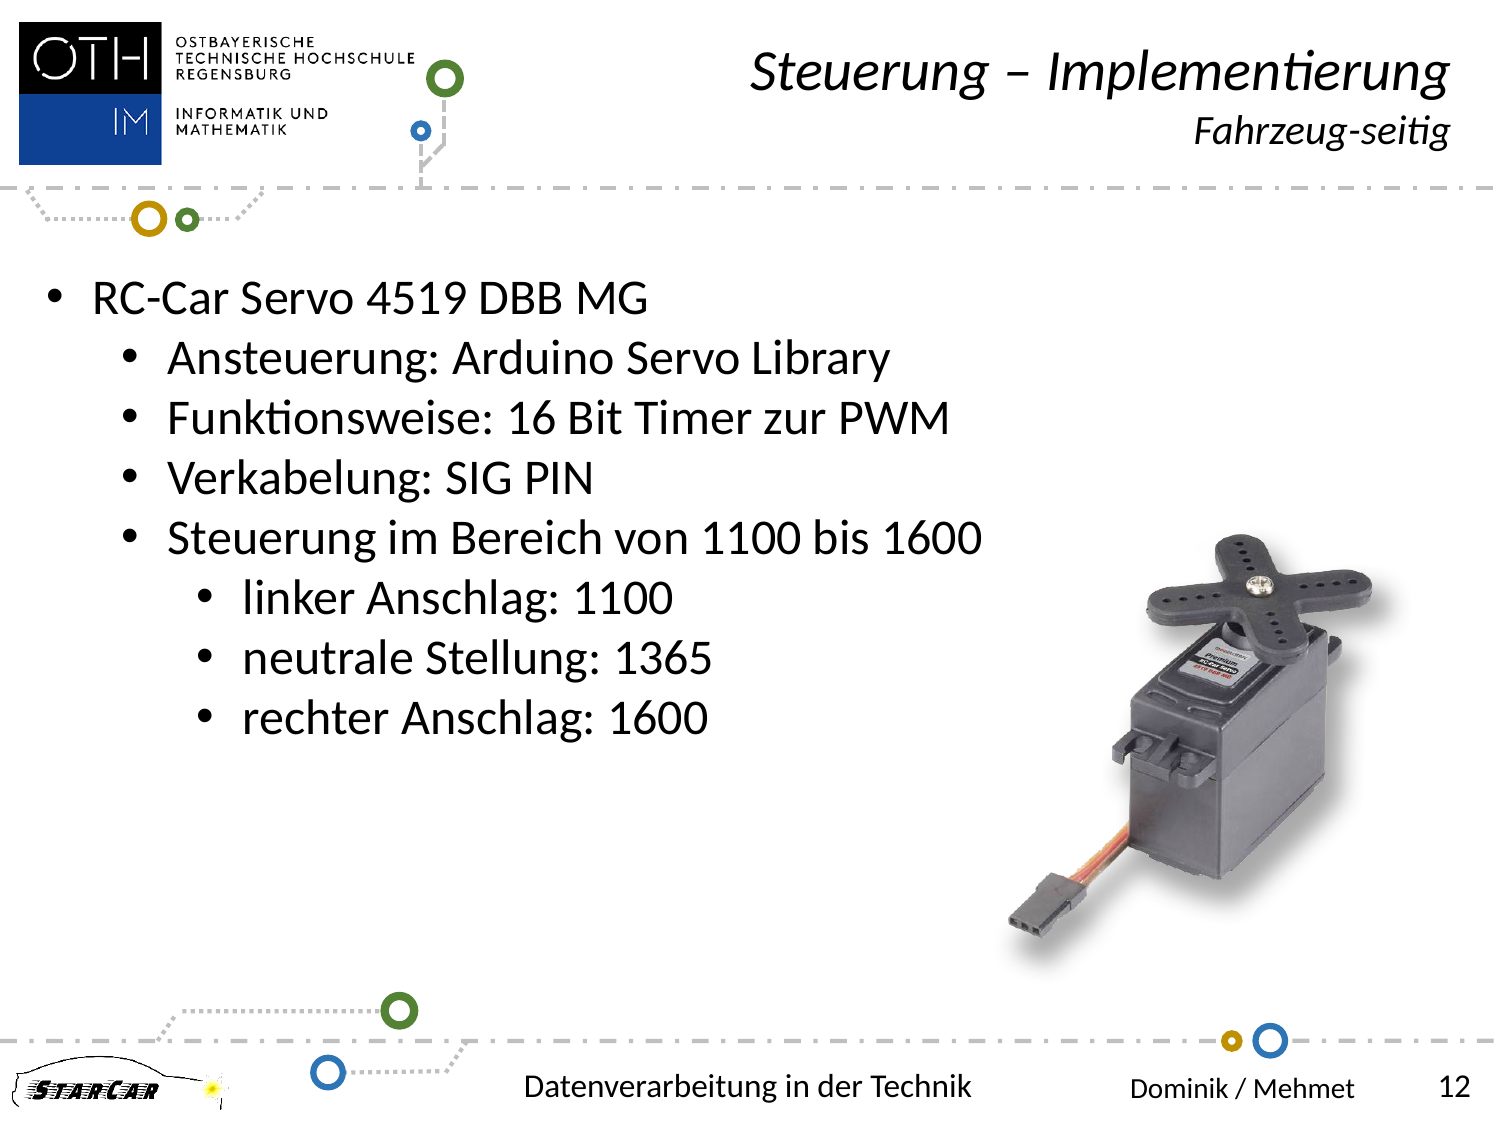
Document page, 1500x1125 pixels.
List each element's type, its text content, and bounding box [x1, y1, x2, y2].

picture [1007, 534, 1374, 939]
text_box Dominik / Mehmet [1115, 1062, 1416, 1113]
picture [417, 127, 424, 134]
footer Datenverarbeitung in der Technik [0, 1042, 1497, 1125]
picture [19, 22, 428, 165]
list Steuerung – Implementierung Fahrzeug-seitig [478, 21, 1452, 164]
list RC-Car Servo 4519 DBB MG Ansteuerung: Arduino Servo Library Funktionsweise: 16 Bit Timer zur PWM Verkabelung: SIG PIN Steuerung im Bereich von 1100 bis 1600 linker Anschlag: 1100 neutrale Stellung: 1365 rechter Anschlag: 1600 [46, 264, 1452, 992]
